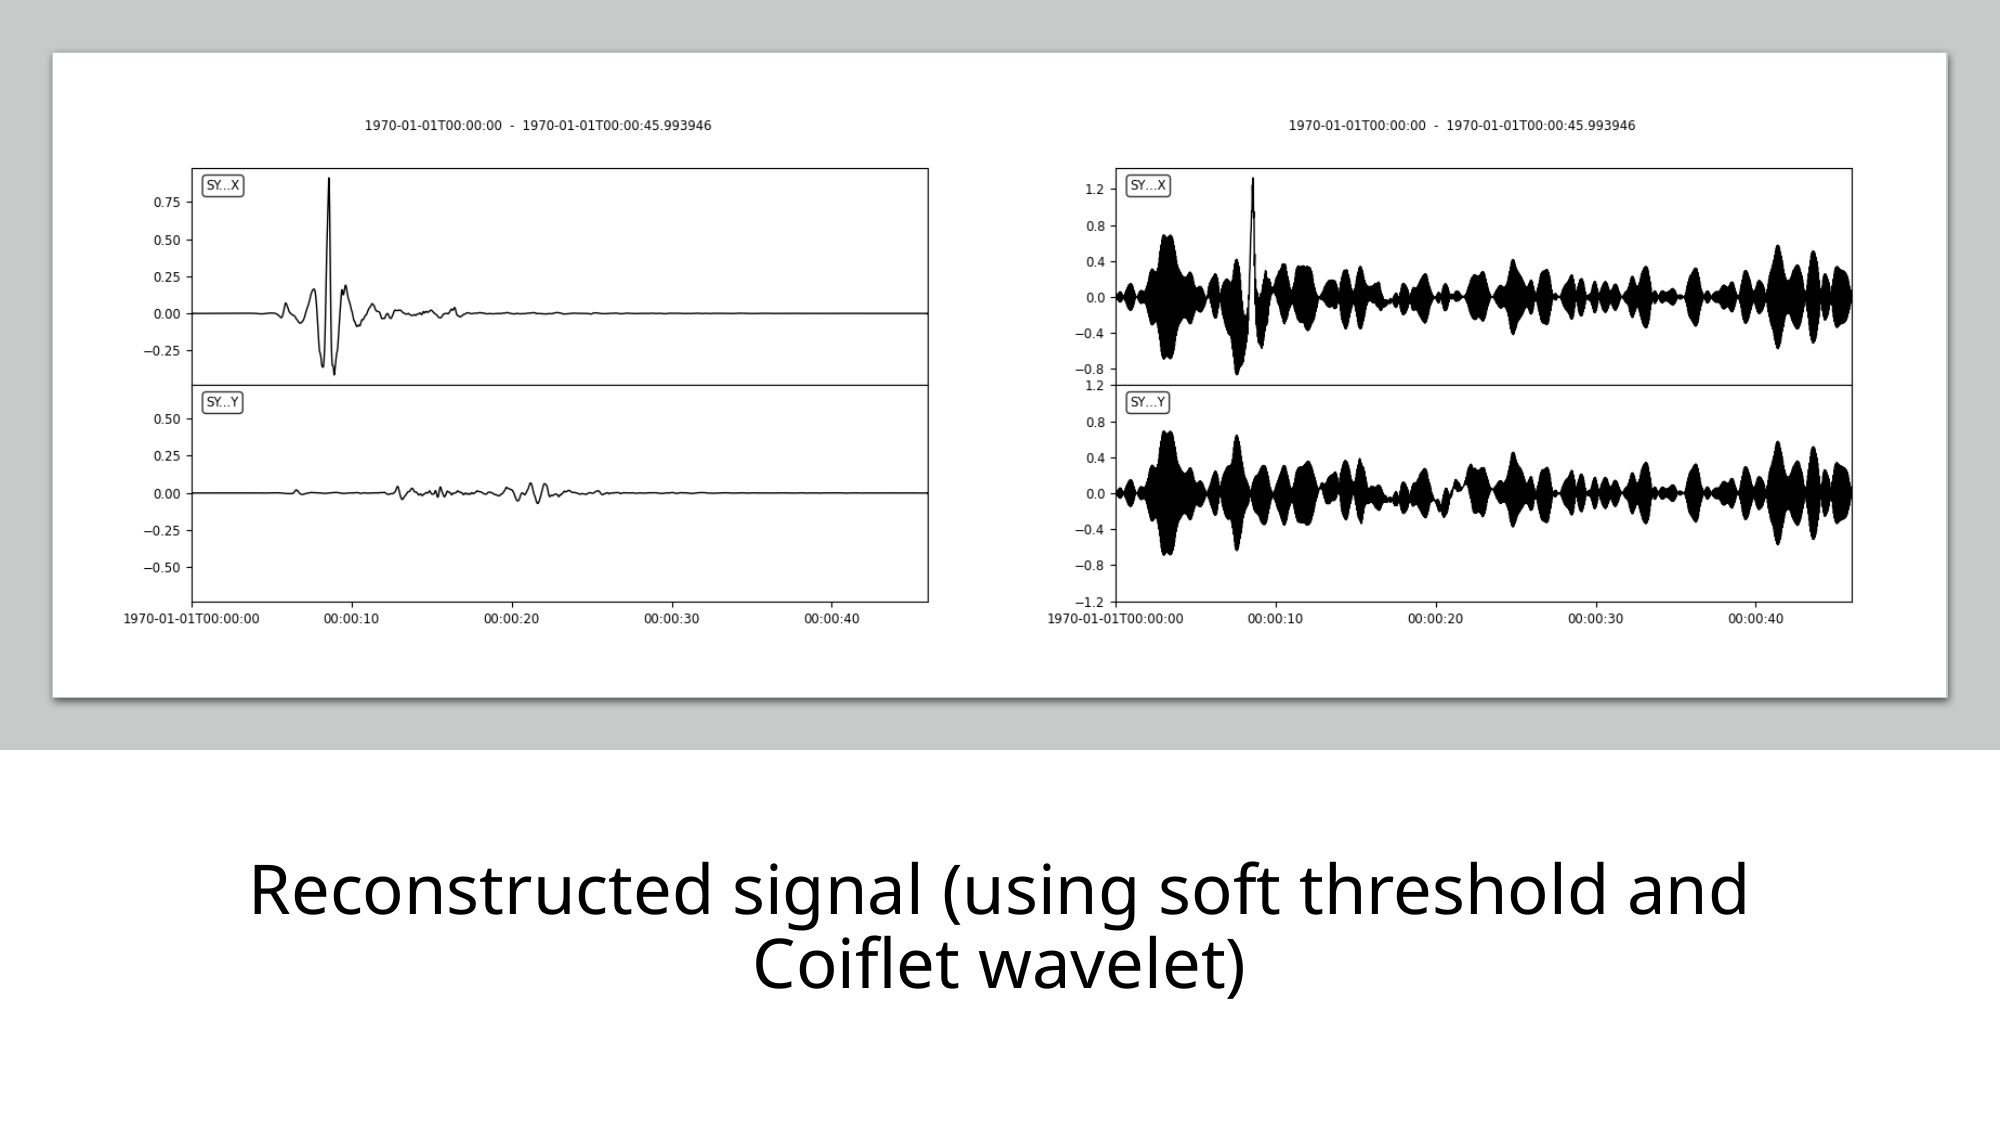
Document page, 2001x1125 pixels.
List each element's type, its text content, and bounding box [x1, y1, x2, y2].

text_box Reconstructed signal (using soft threshold and Coiflet wavelet) [162, 830, 1838, 1011]
text_box [0, 0, 2000, 751]
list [1029, 104, 1895, 645]
picture [105, 104, 971, 645]
text_box [52, 52, 1948, 698]
